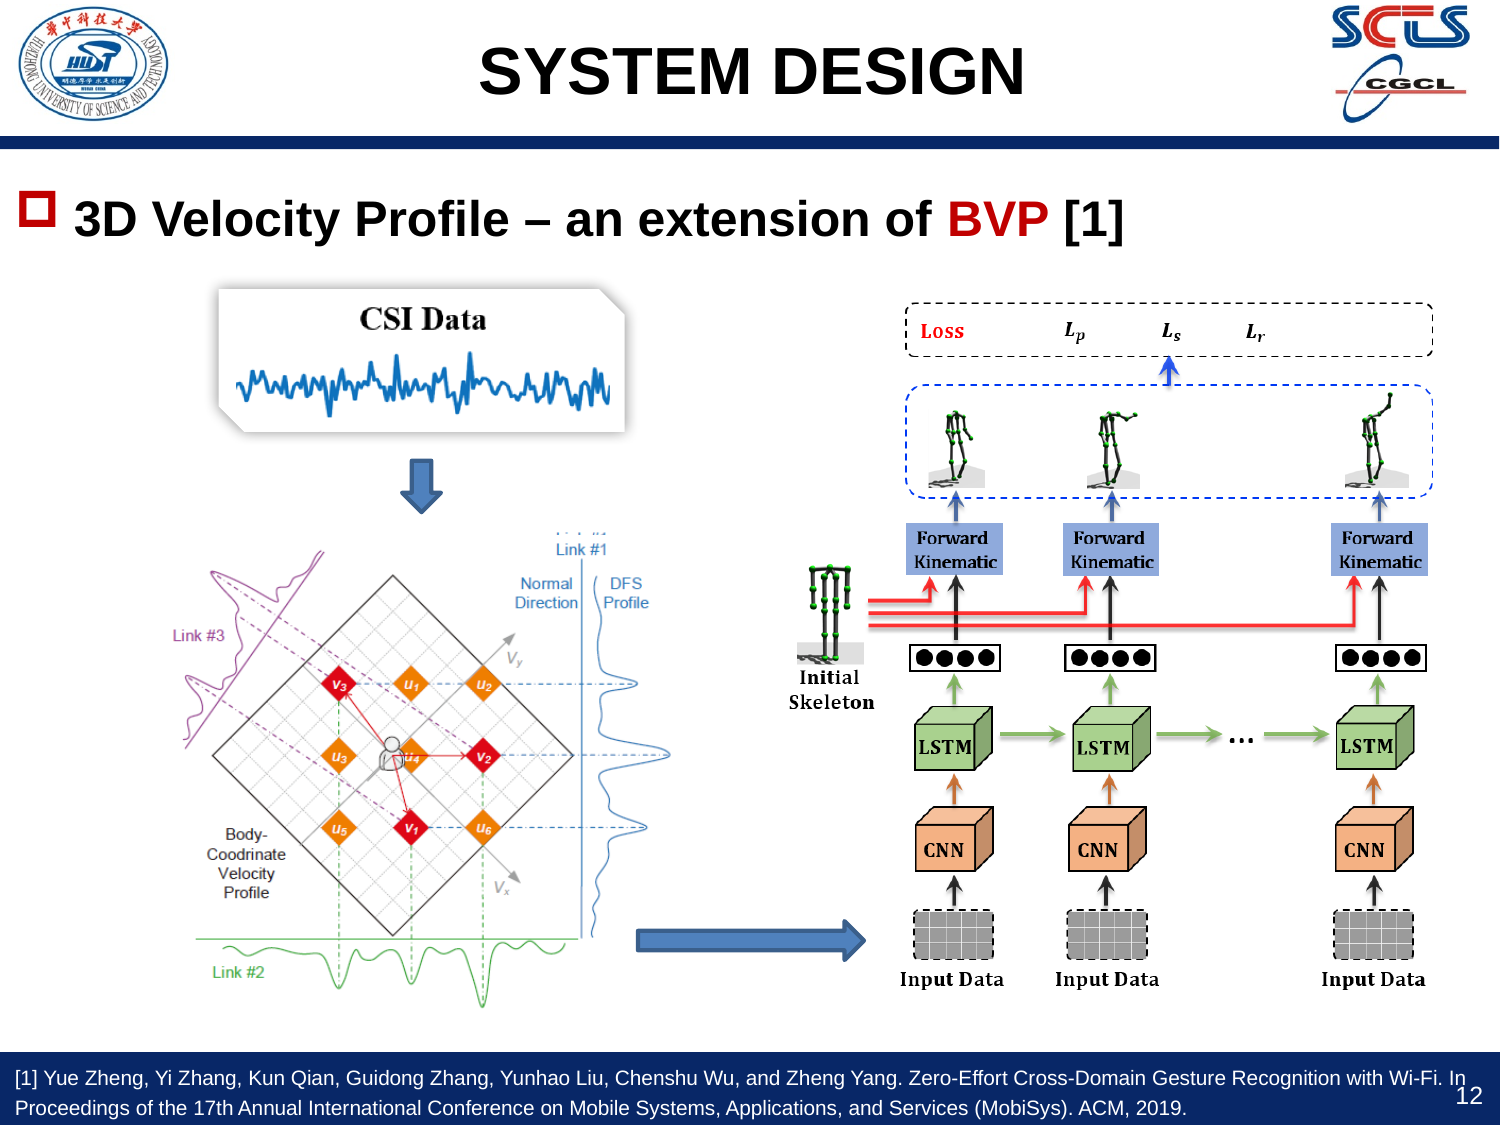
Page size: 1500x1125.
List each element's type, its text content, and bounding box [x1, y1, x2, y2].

picture [1332, 5, 1470, 49]
title SYSTEM DESIGN [174, 0, 1332, 137]
picture [784, 296, 1439, 996]
picture [1332, 53, 1470, 124]
list 3D Velocity Profile – an extension of BVP [1] [0, 148, 1500, 248]
slide_number 11 [1438, 1065, 1500, 1125]
picture [12, 4, 174, 124]
text_box [400, 458, 443, 515]
picture [166, 524, 677, 1014]
picture [225, 296, 618, 425]
text_box [681, 928, 779, 953]
text_box [1] Yue Zheng, Yi Zhang, Kun Qian, Guidong Zhang, Yunhao Liu, Chenshu Wu, and Zheng Yang. Zero-Effort Cross-Domain Gesture Recognition with Wi-Fi. In Proceedings of the 17th Annual International Conference on Mobile Systems, Applications, and Services (MobiSys). ACM, 2019. [0, 1052, 1500, 1125]
